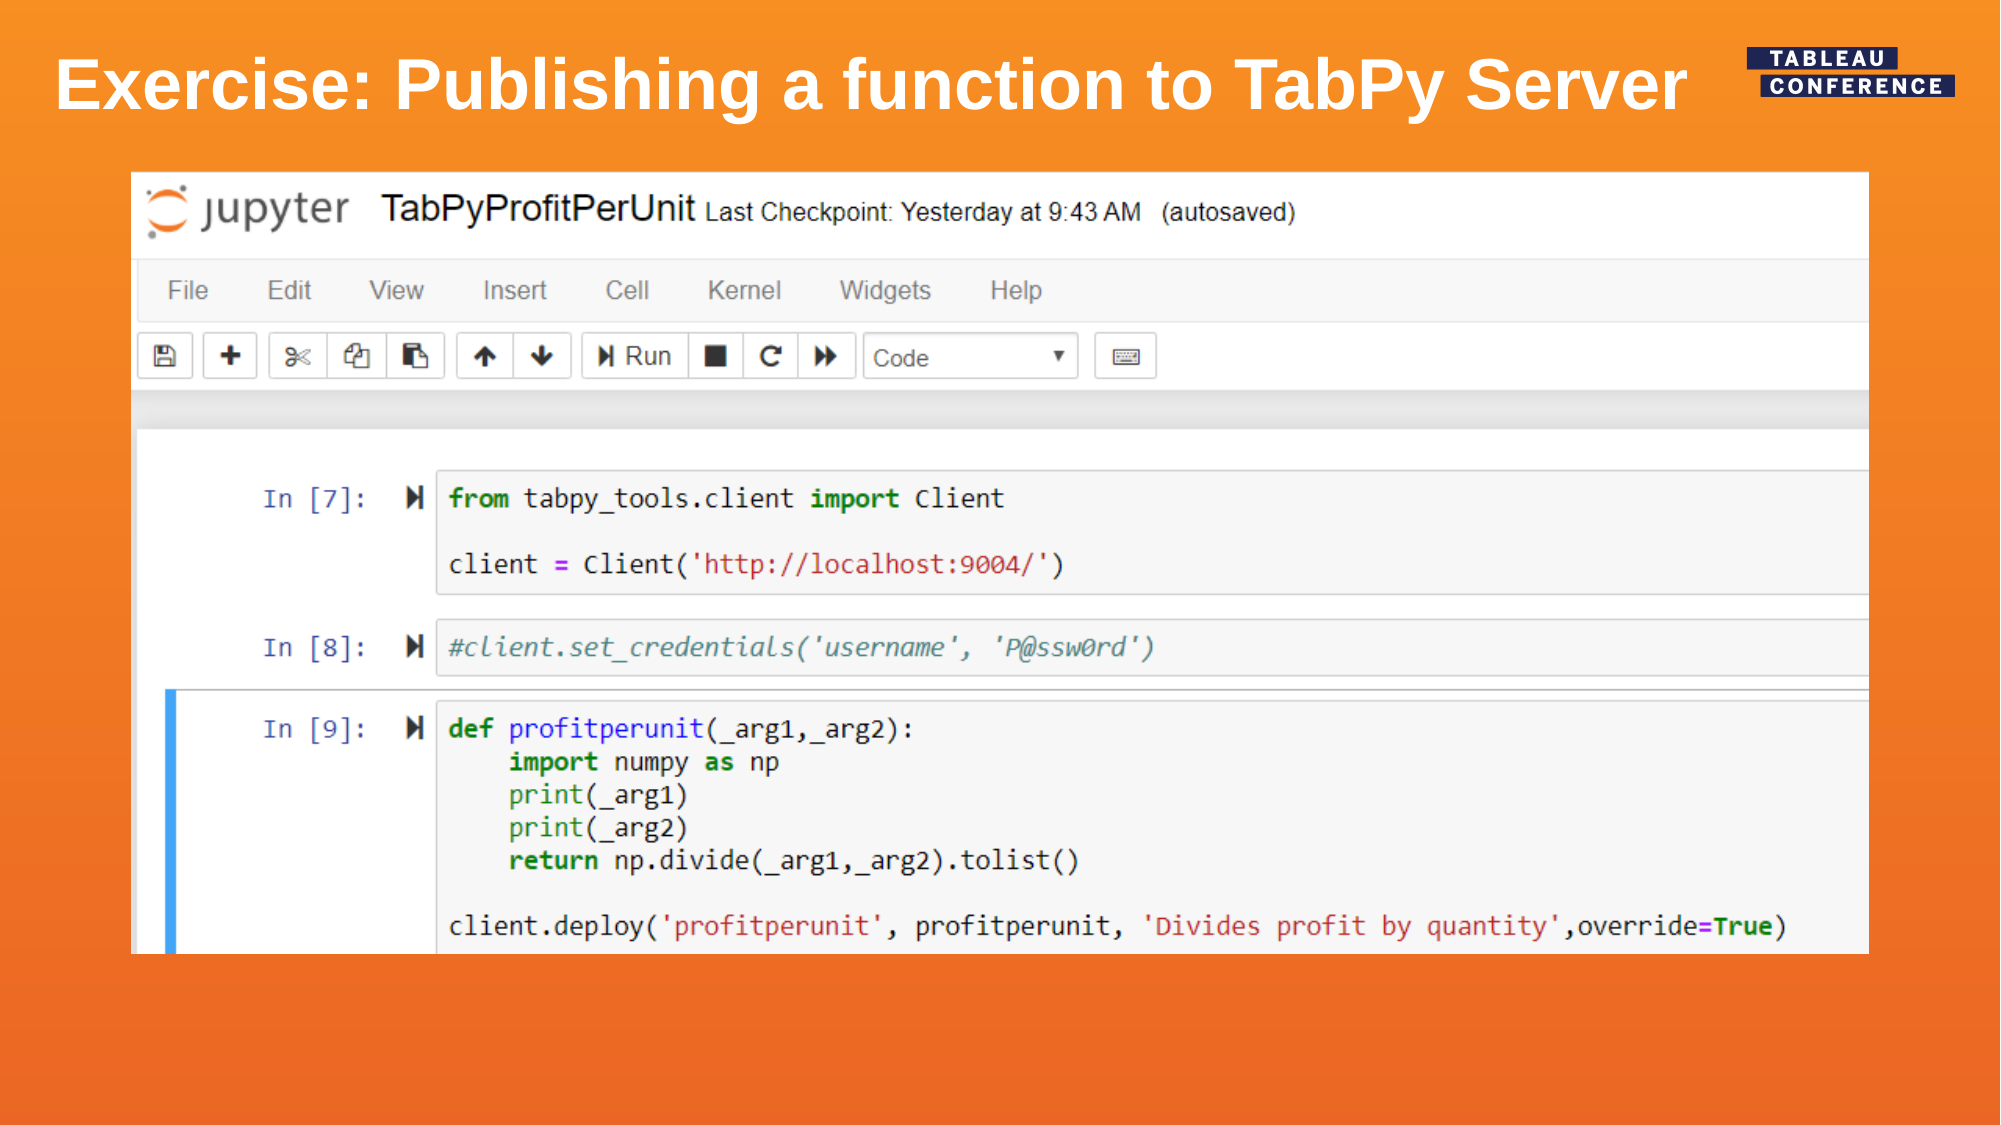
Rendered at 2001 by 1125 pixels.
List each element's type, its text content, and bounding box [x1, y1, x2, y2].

title Exercise: Publishing a function to TabPy Server [39, 38, 1705, 135]
picture [131, 171, 1869, 954]
